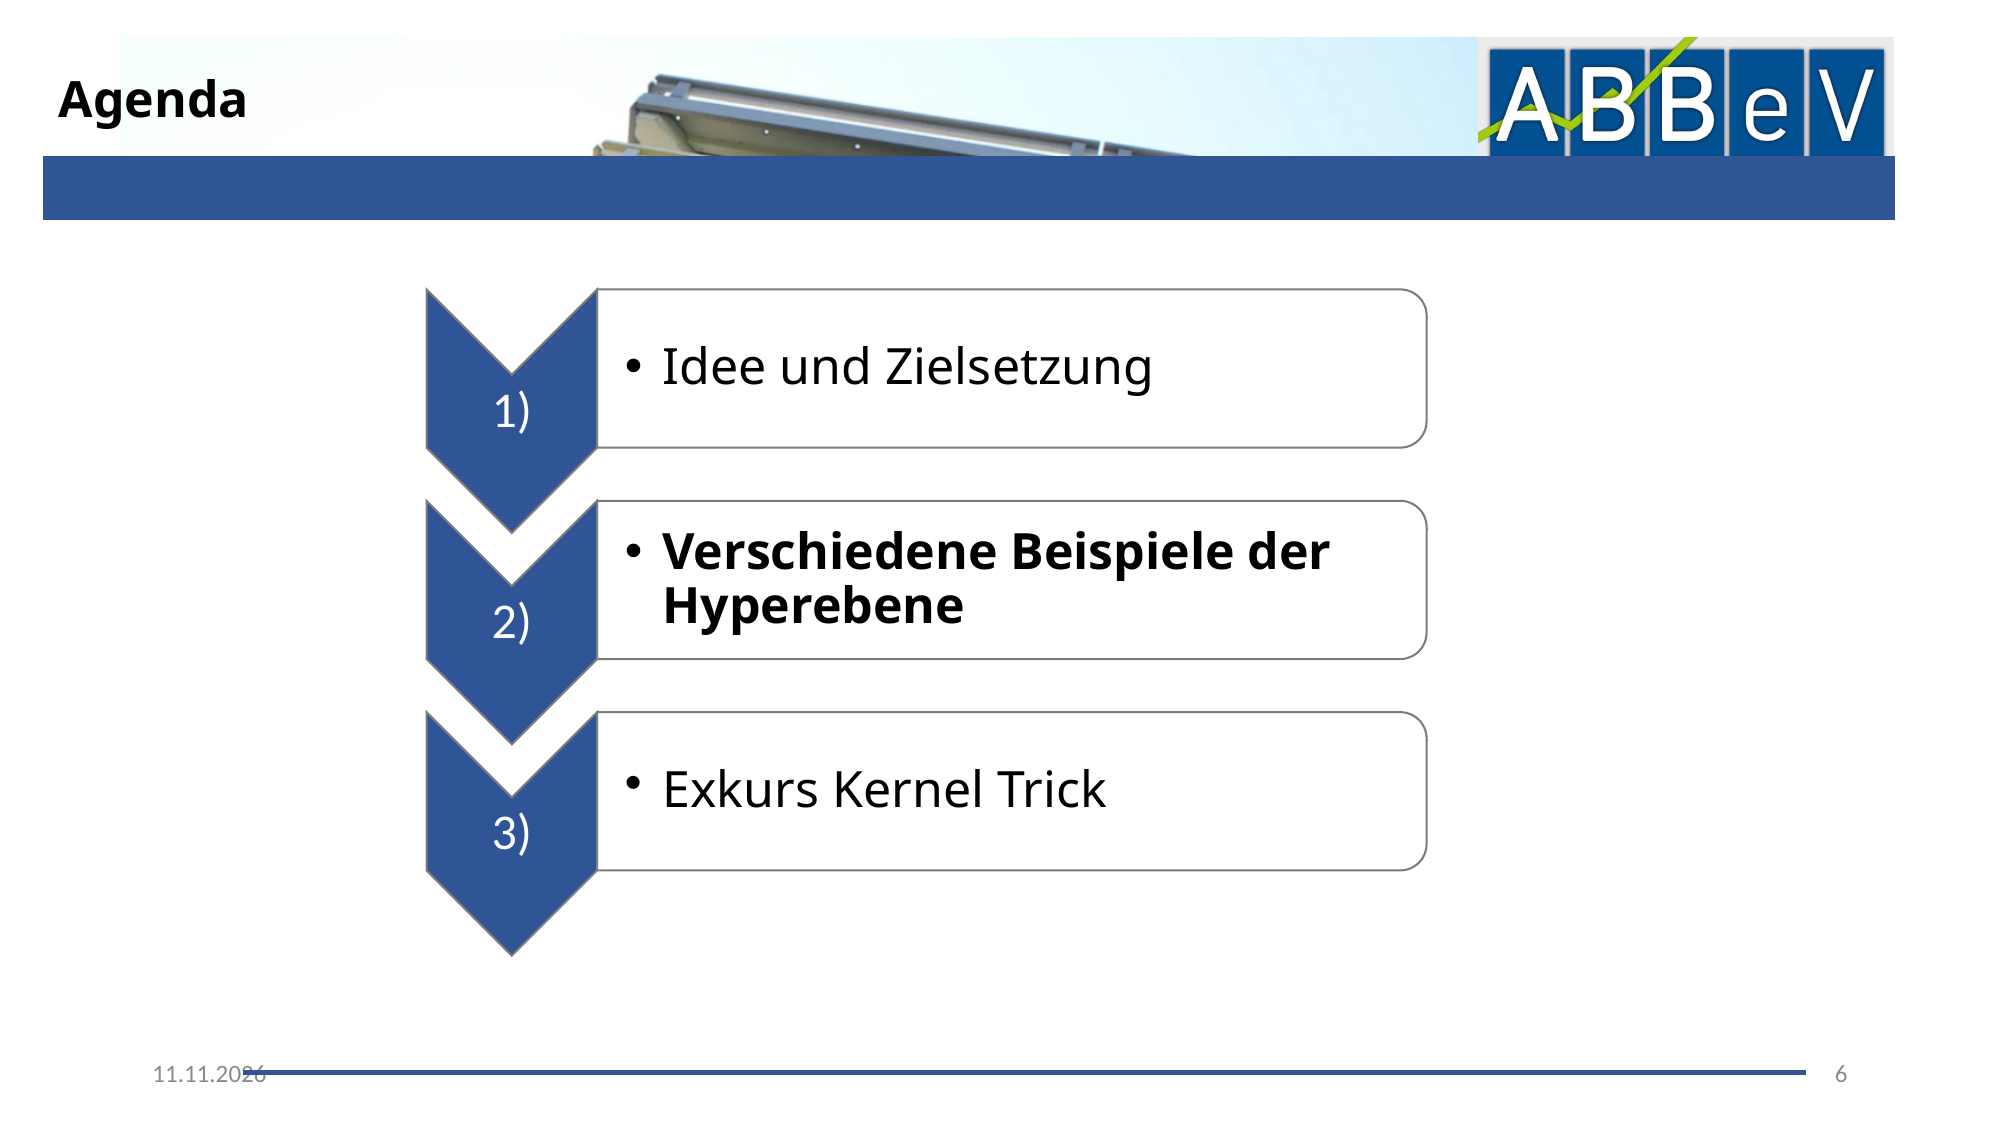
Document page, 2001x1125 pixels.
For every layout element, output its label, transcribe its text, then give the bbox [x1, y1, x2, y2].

slide_number 6 [1412, 1042, 1863, 1103]
text_box [43, 156, 1895, 220]
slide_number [137, 1042, 588, 1103]
picture [121, 37, 1894, 171]
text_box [426, 289, 1427, 956]
title Agenda [43, 45, 121, 156]
